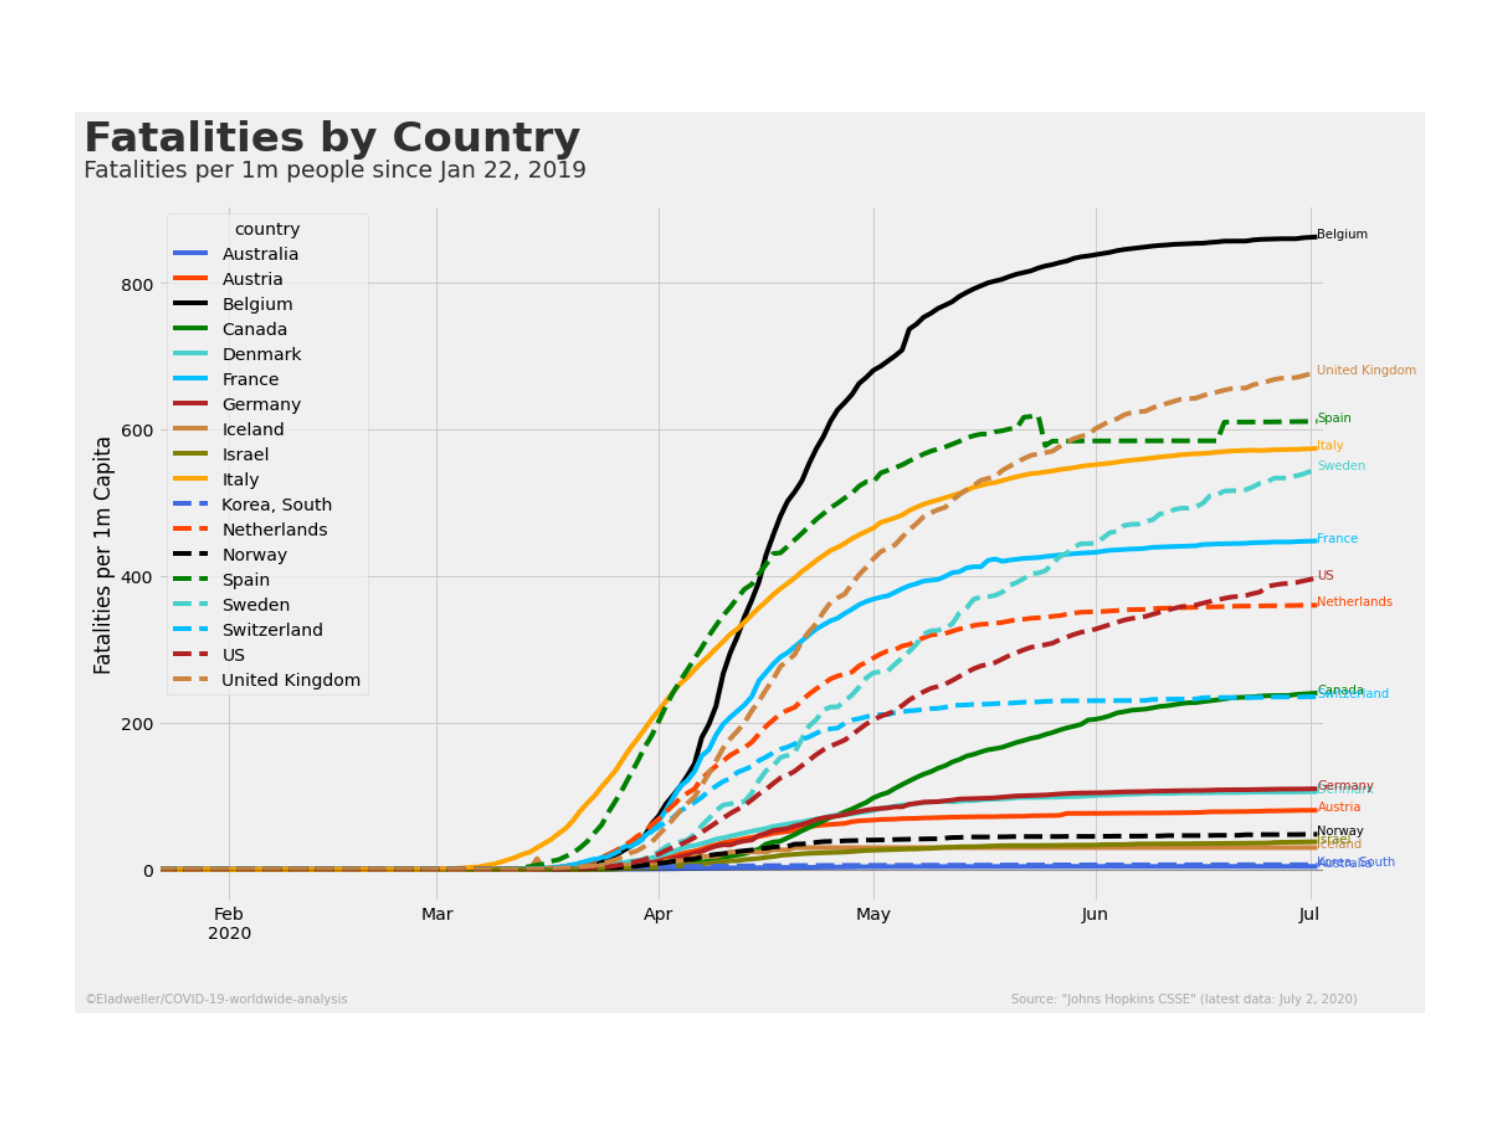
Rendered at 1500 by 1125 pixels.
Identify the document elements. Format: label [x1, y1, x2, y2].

picture [74, 112, 1426, 1013]
